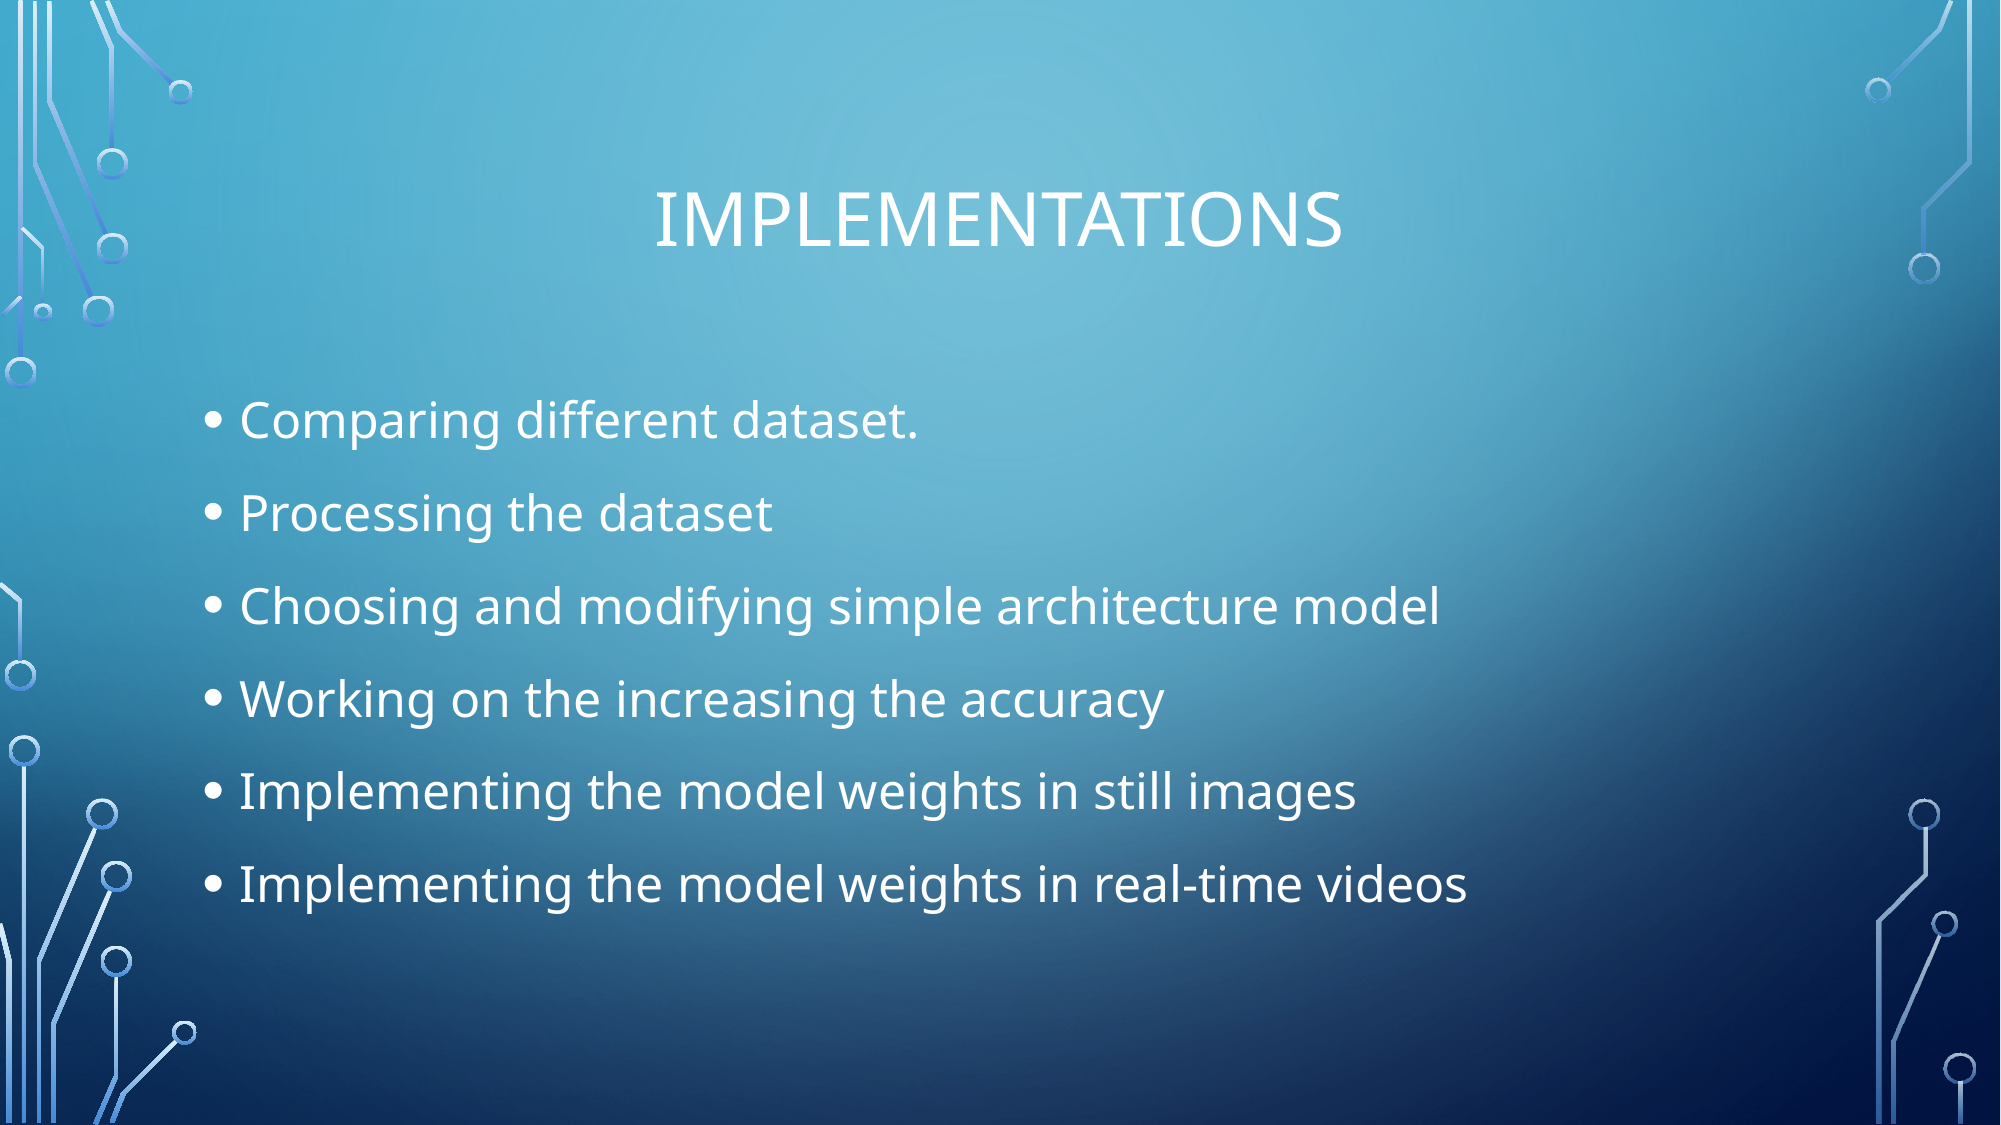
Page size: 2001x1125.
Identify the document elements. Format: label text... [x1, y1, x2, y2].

list Comparing different dataset. Processing the dataset Choosing and modifying simple architecture model Working on the increasing the accuracy Implementing the model weights in still images Implementing the model weights in real-time videos [187, 369, 1813, 950]
title Implementations [187, 101, 1813, 344]
